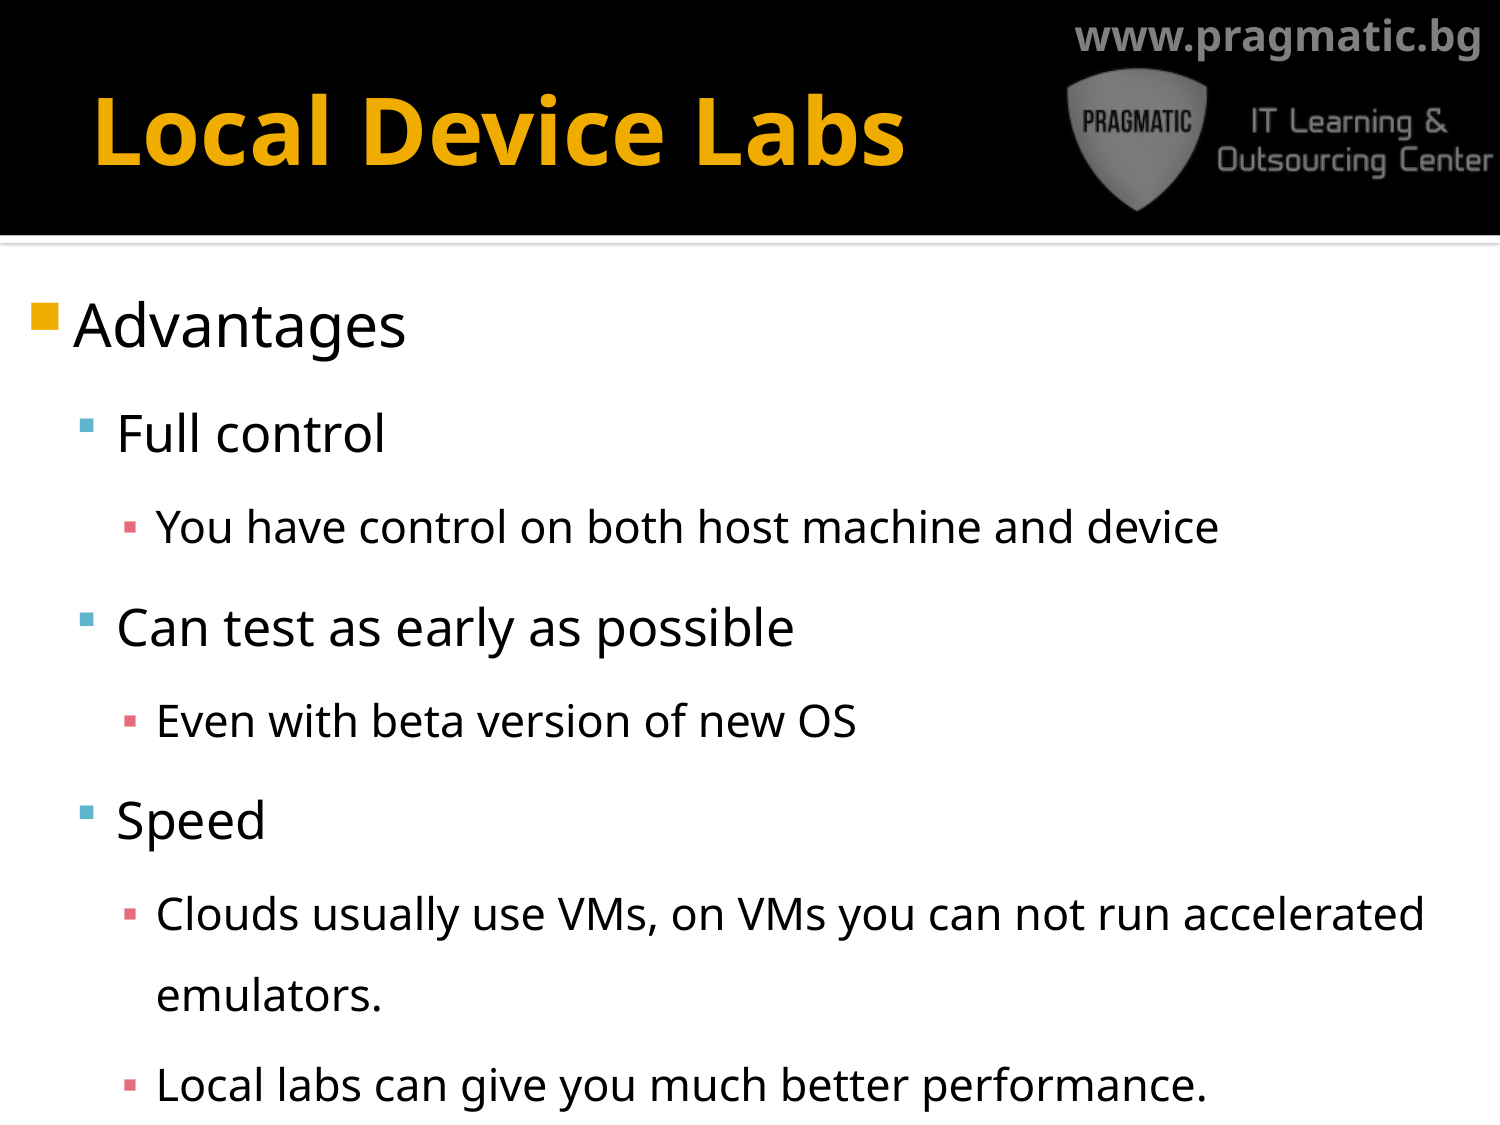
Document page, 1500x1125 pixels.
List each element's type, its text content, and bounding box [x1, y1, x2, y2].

list Advantages Full control You have control on both host machine and device Can test as early as possible Even with beta version of new OS Speed Clouds usually use VMs, on VMs you can not run accelerated emulators. Local labs can give you much better performance. [0, 235, 1500, 1125]
title Local Device Labs [75, 24, 1063, 231]
picture [1063, 62, 1500, 217]
